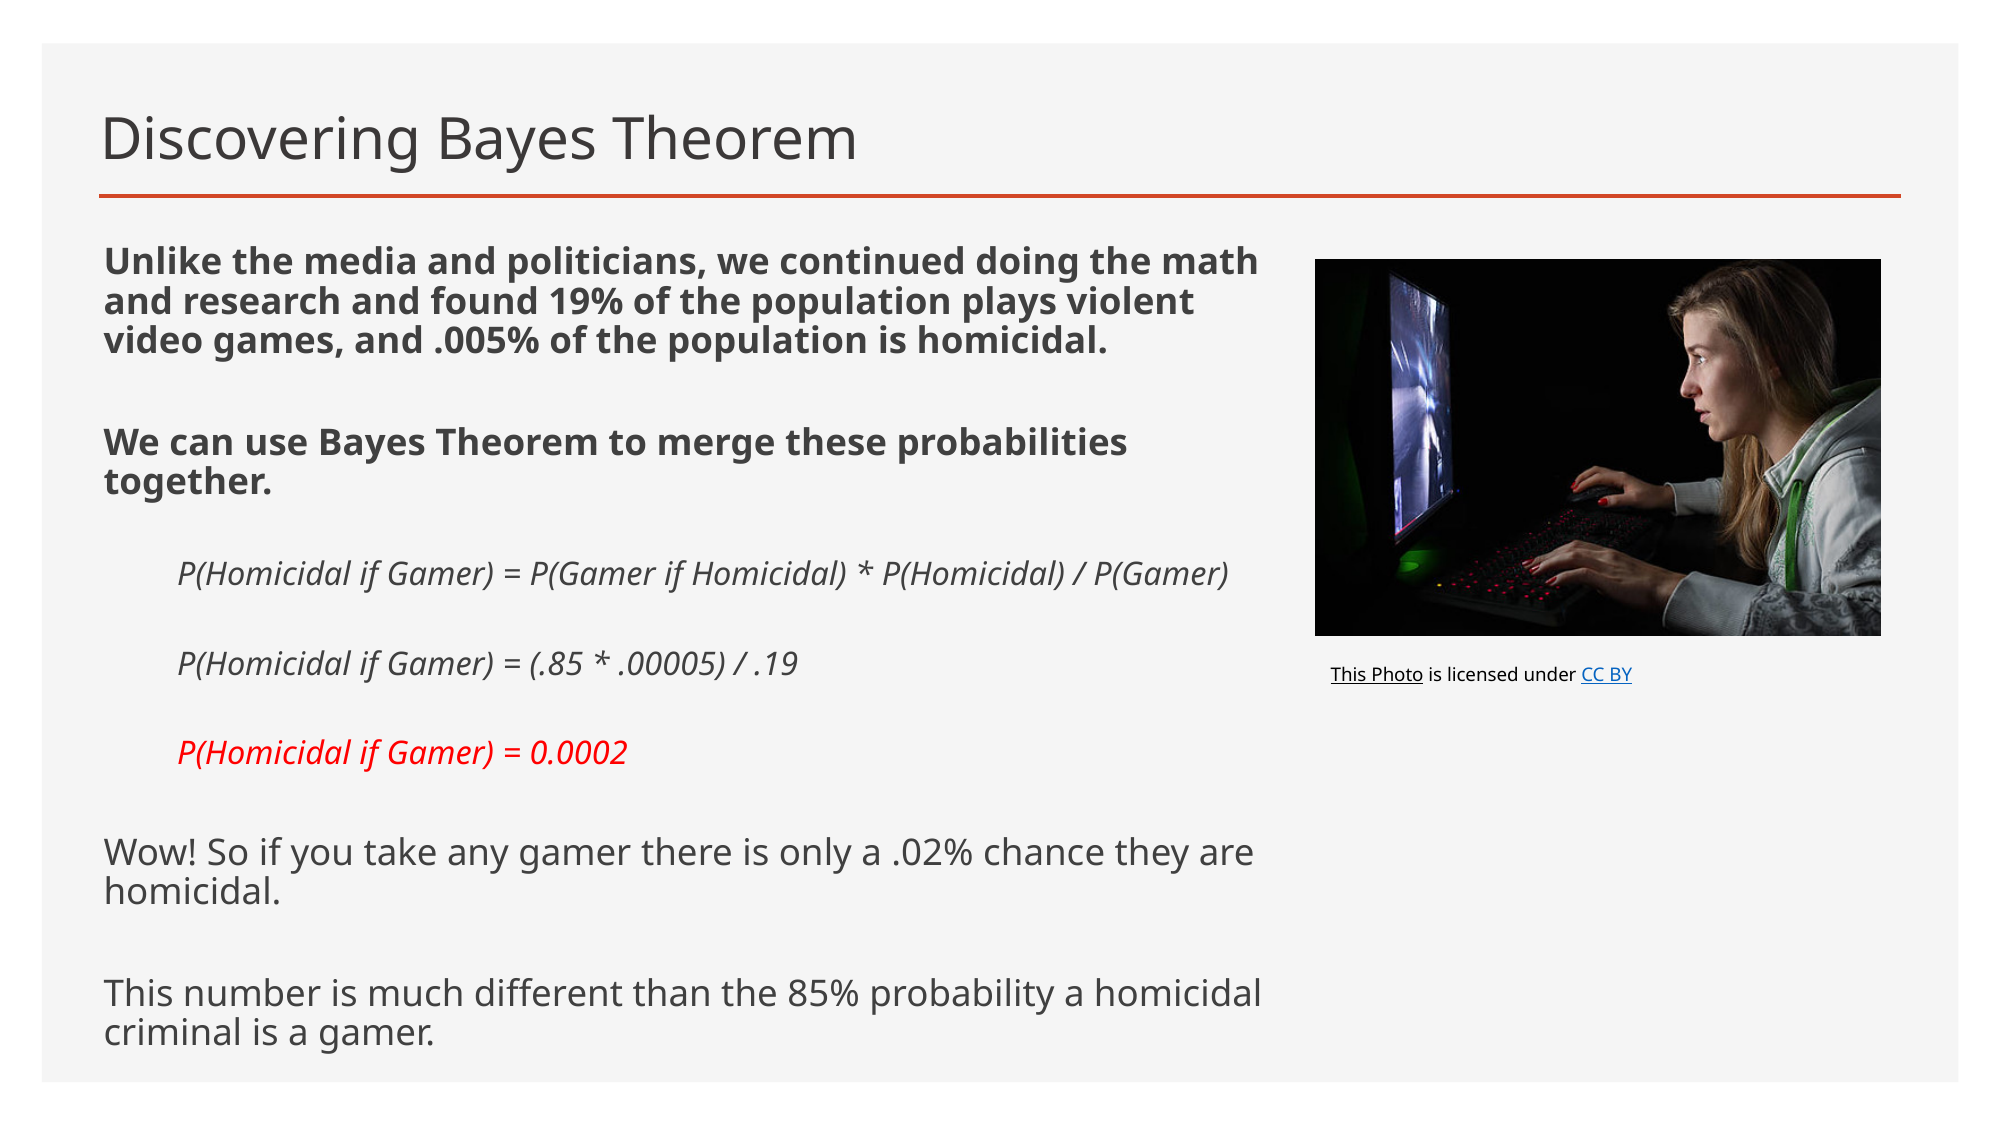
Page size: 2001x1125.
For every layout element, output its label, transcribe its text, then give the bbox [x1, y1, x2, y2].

list Unlike the media and politicians, we continued doing the math and research and found 19% of the population plays violent video games, and .005% of the population is homicidal. We can use Bayes Theorem to merge these probabilities together. P(Homicidal if Gamer) = P(Gamer if Homicidal) * P(Homicidal) / P(Gamer) P(Homicidal if Gamer) = (.85 * .00005) / .19 P(Homicidal if Gamer) = 0.0002 Wow! So if you take any gamer there is only a .02% chance they are homicidal. This number is much different than the 85% probability a homicidal criminal is a gamer. [88, 235, 1285, 1075]
picture [1315, 259, 1881, 636]
text_box This Photo is licensed under CC BY [1315, 654, 1881, 696]
title Discovering Bayes Theorem [85, 73, 1214, 179]
